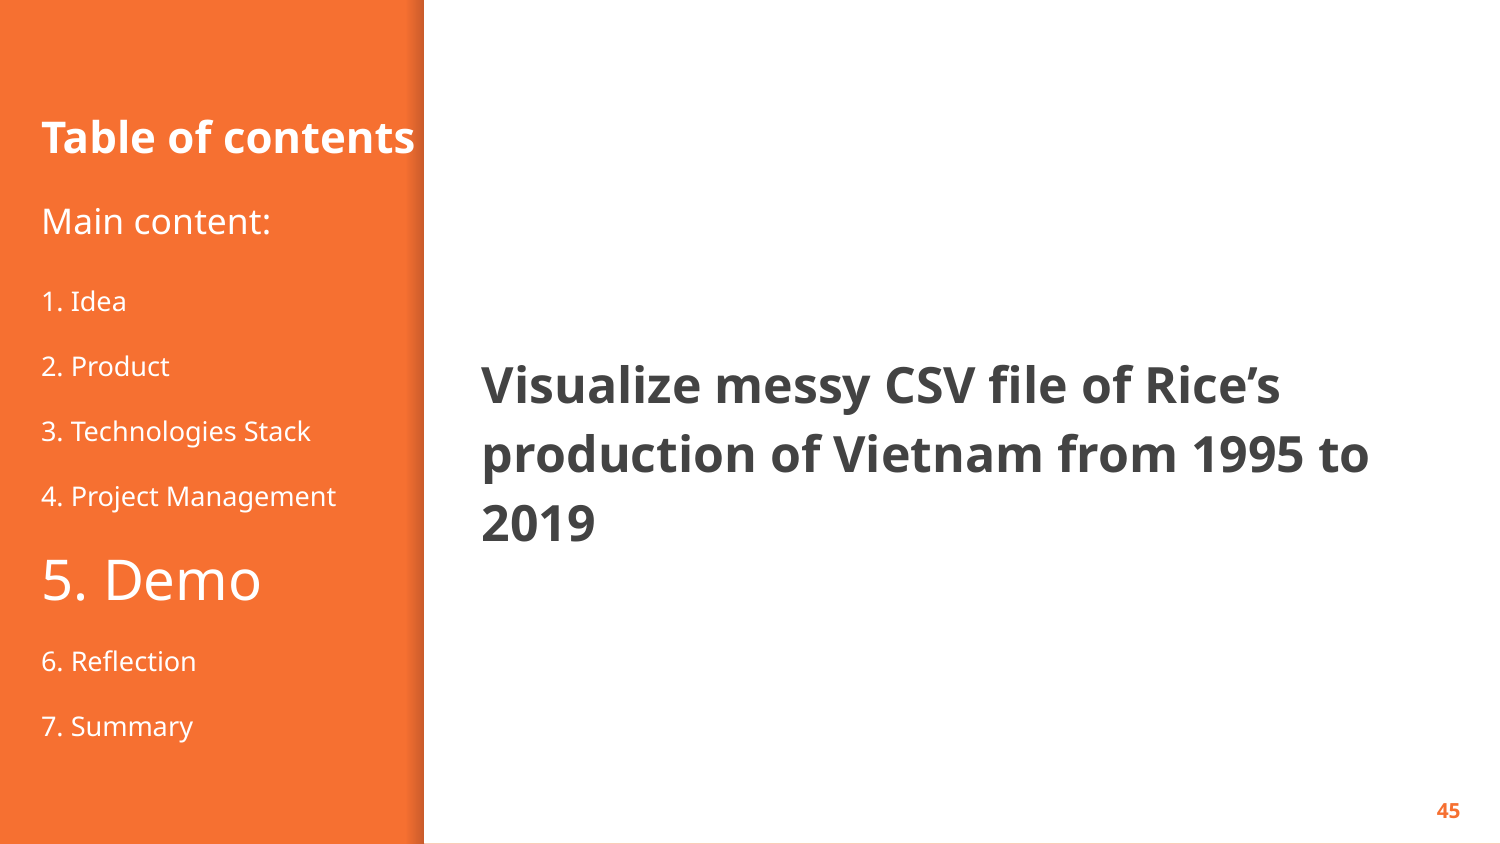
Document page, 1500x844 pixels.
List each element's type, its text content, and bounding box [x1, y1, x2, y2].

slide_number ‹#› [1403, 779, 1494, 844]
title Table of contents Main content: 1. Idea 2. Product 3. Technologies Stack 4. Project Management 5. Demo 6. Reflection 7. Summary [25, 94, 438, 800]
list Visualize messy CSV file of Rice’s production of Vietnam from 1995 to 2019 [466, 329, 1494, 743]
